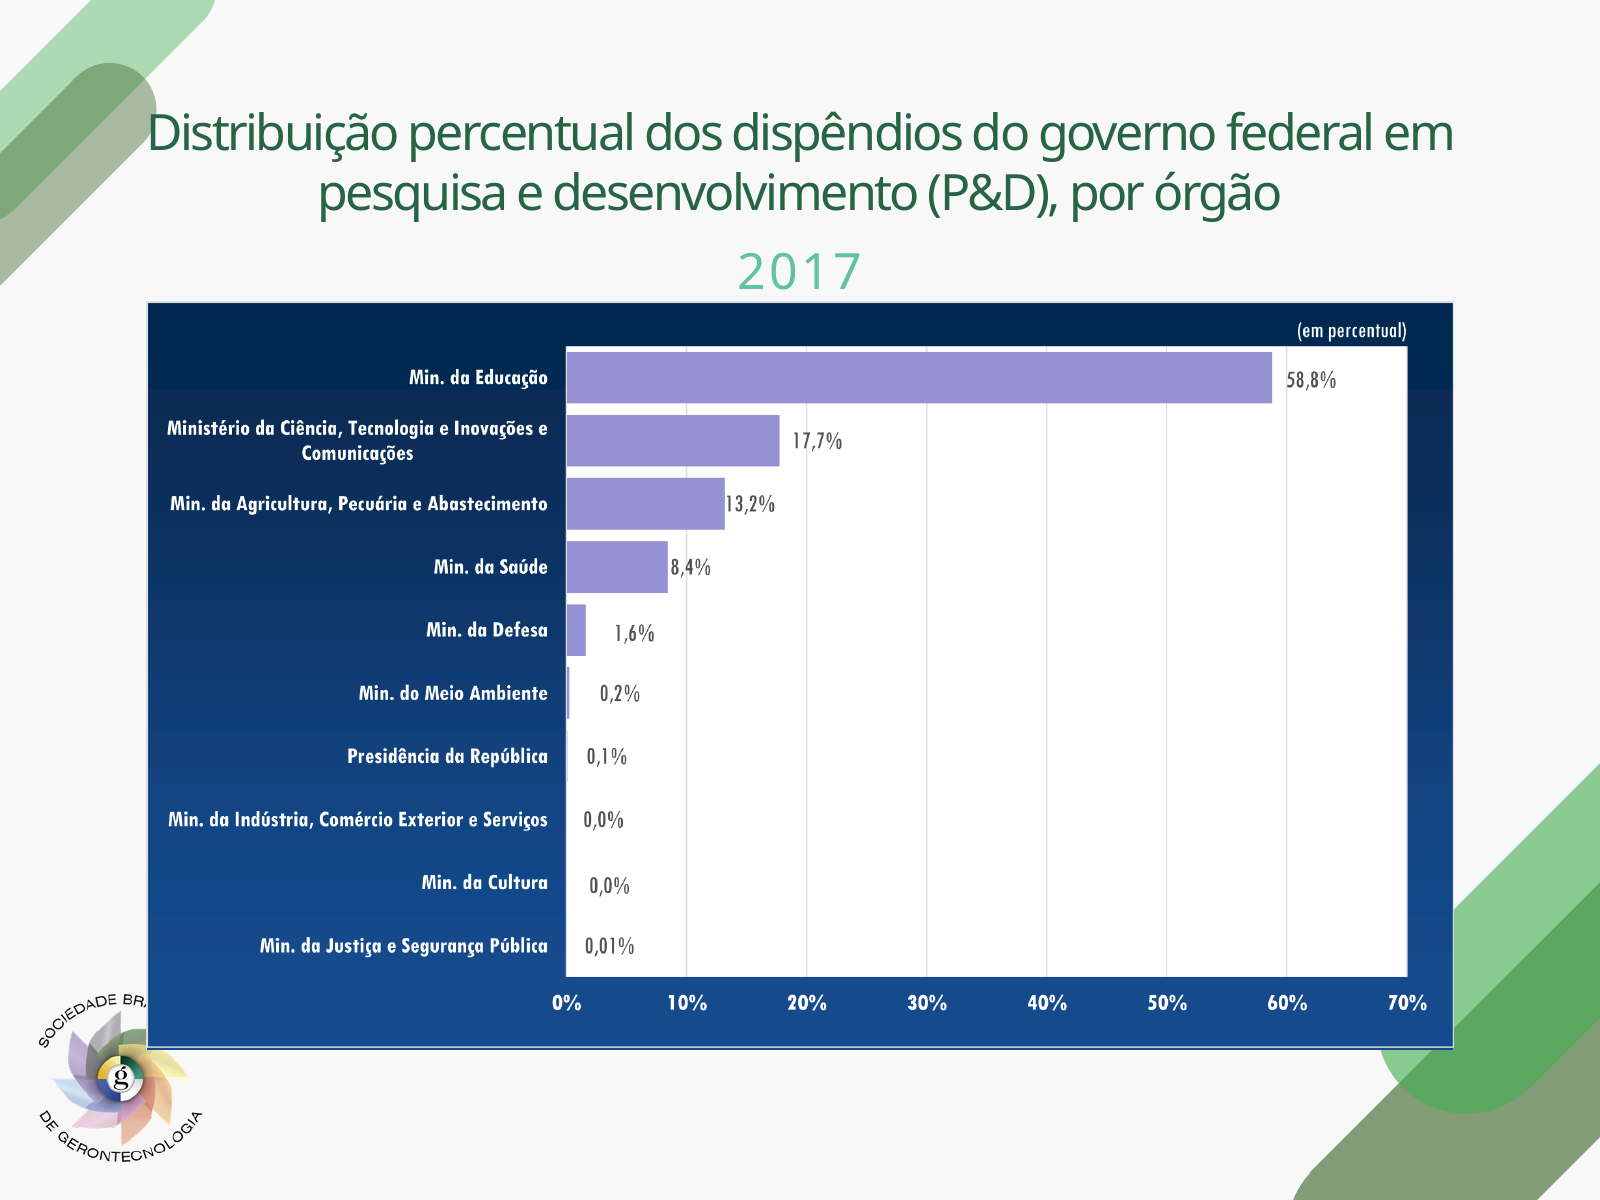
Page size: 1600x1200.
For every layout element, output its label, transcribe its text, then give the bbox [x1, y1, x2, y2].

list 2017 [87, 231, 1513, 302]
title Distribuição percentual dos dispêndios do governo federal em pesquisa e desenvolvimento (P&D), por órgão [87, 87, 1513, 231]
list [146, 301, 1454, 1051]
picture [24, 984, 216, 1176]
